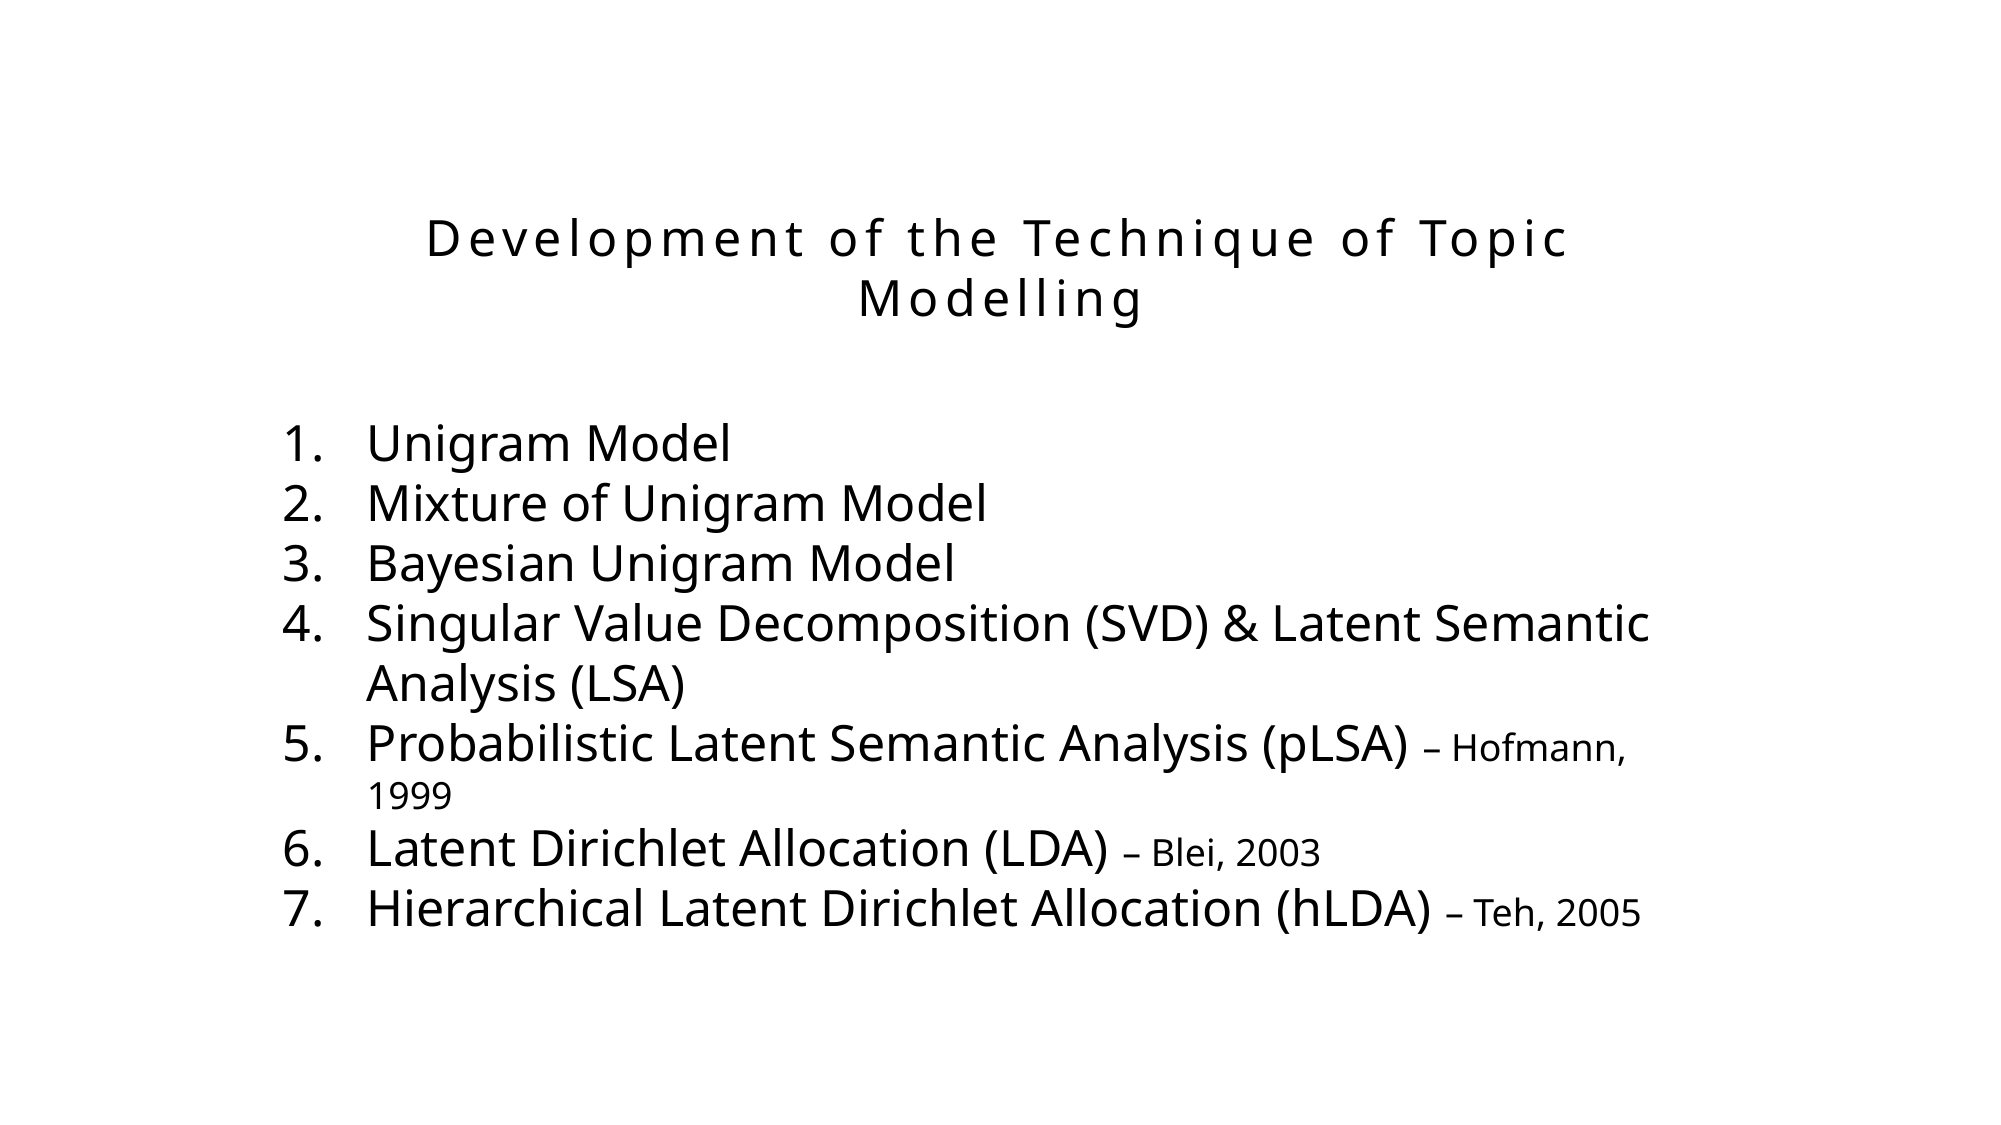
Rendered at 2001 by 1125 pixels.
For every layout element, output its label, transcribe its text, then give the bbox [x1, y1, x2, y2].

text_box Unigram Model Mixture of Unigram Model Bayesian Unigram Model Singular Value Decomposition (SVD) & Latent Semantic Analysis (LSA) Probabilistic Latent Semantic Analysis (pLSA) – Hofmann, 1999 Latent Dirichlet Allocation (LDA) – Blei, 2003 Hierarchical Latent Dirichlet Allocation (hLDA) – Teh, 2005 [267, 404, 1733, 944]
text_box Development of the Technique of Topic Modelling [278, 199, 1722, 334]
